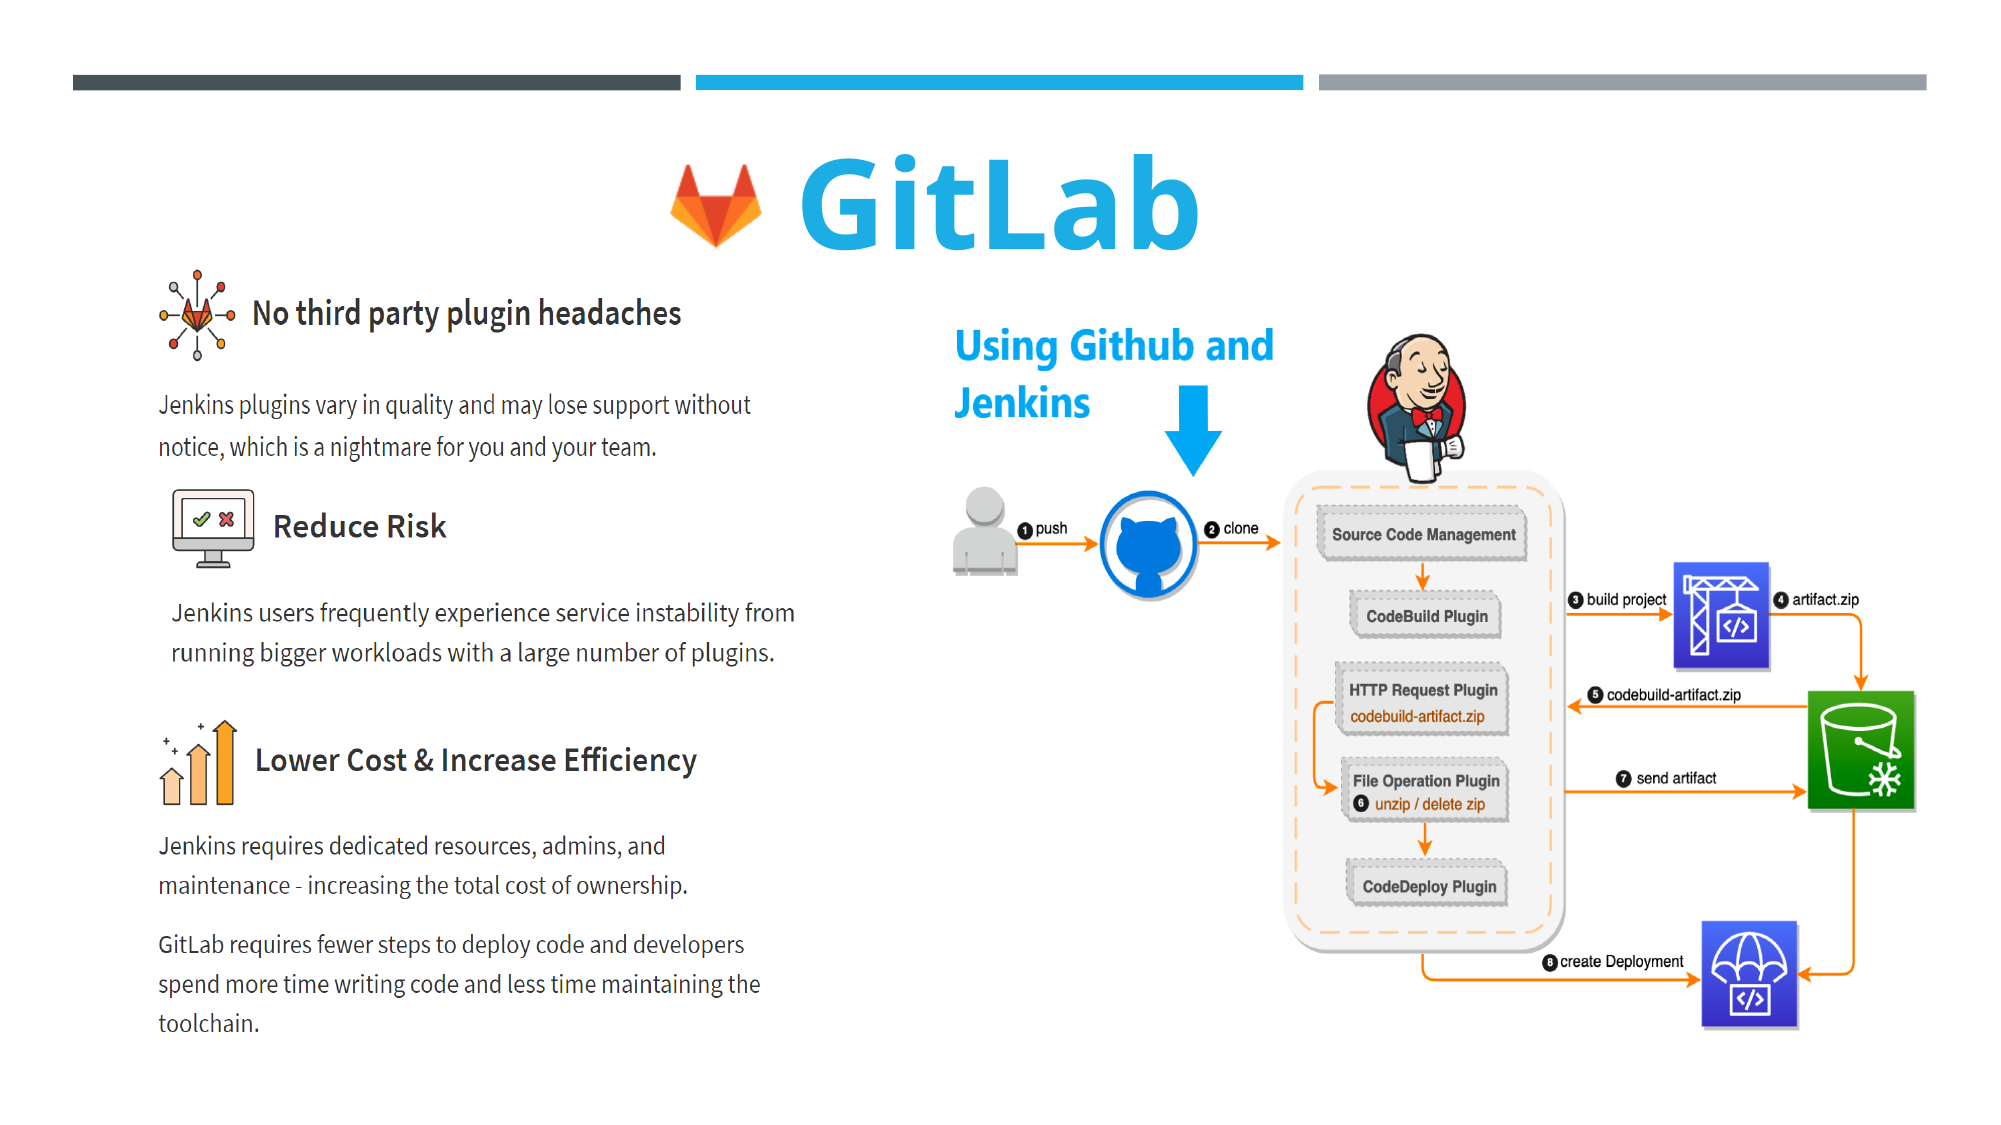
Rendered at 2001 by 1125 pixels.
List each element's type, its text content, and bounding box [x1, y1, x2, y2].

picture [940, 306, 1921, 1041]
title GitLab [95, 119, 1905, 282]
picture [119, 708, 783, 1072]
picture [123, 149, 805, 679]
